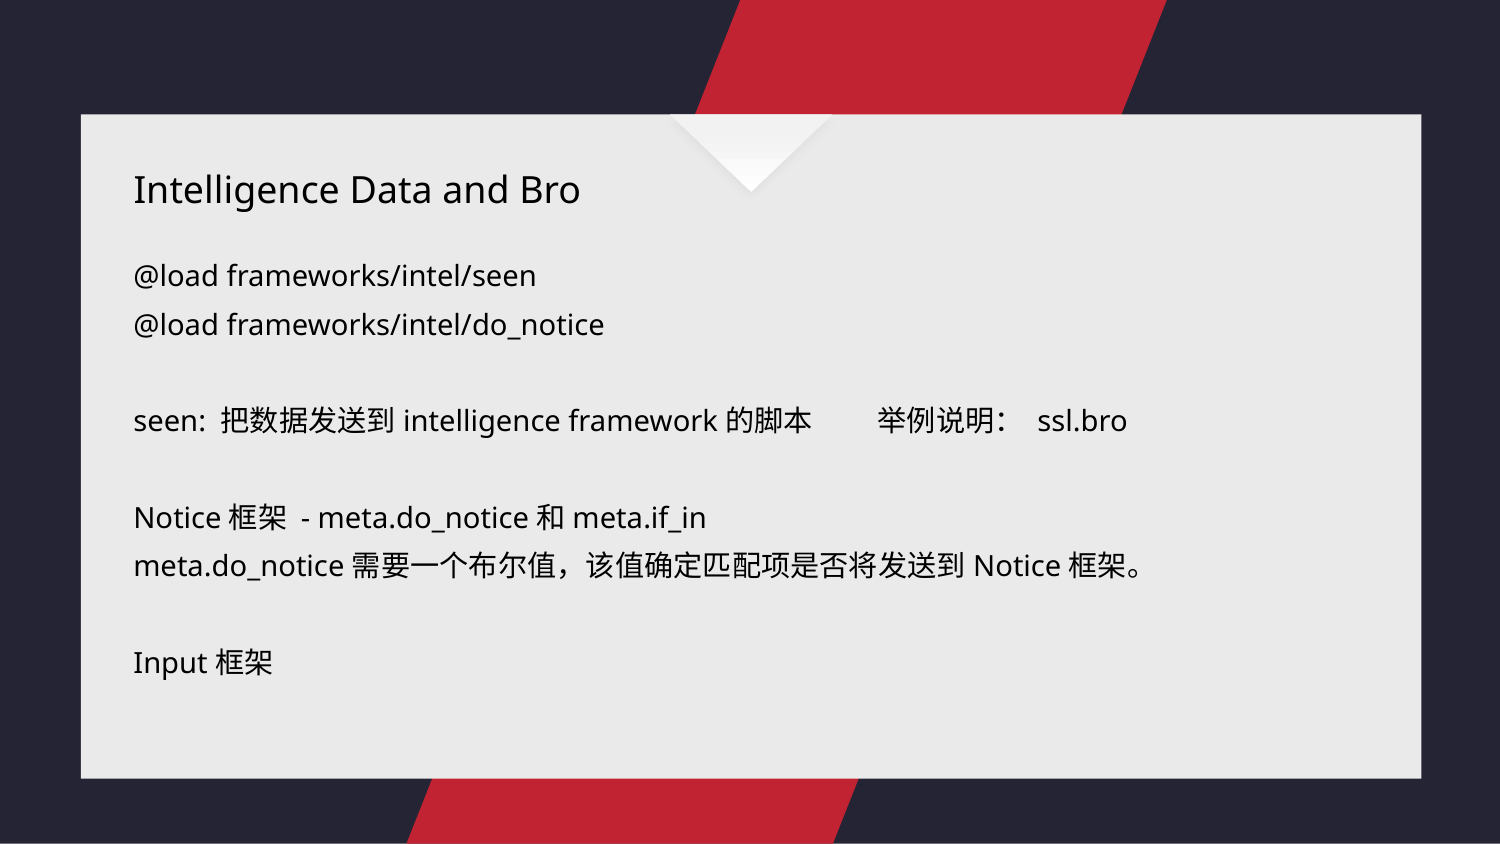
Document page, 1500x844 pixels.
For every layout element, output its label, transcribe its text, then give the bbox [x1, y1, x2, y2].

text_box Intelligence Data and Bro [118, 158, 1384, 219]
text_box @load frameworks/intel/seen @load frameworks/intel/do_notice seen: 把数据发送到intelligence framework的脚本 举例说明： ssl.bro Notice框架 - meta.do_notice和meta.if_in meta.do_notice需要一个布尔值，该值确定匹配项是否将发送到Notice框架。 Input框架 [118, 250, 1254, 687]
